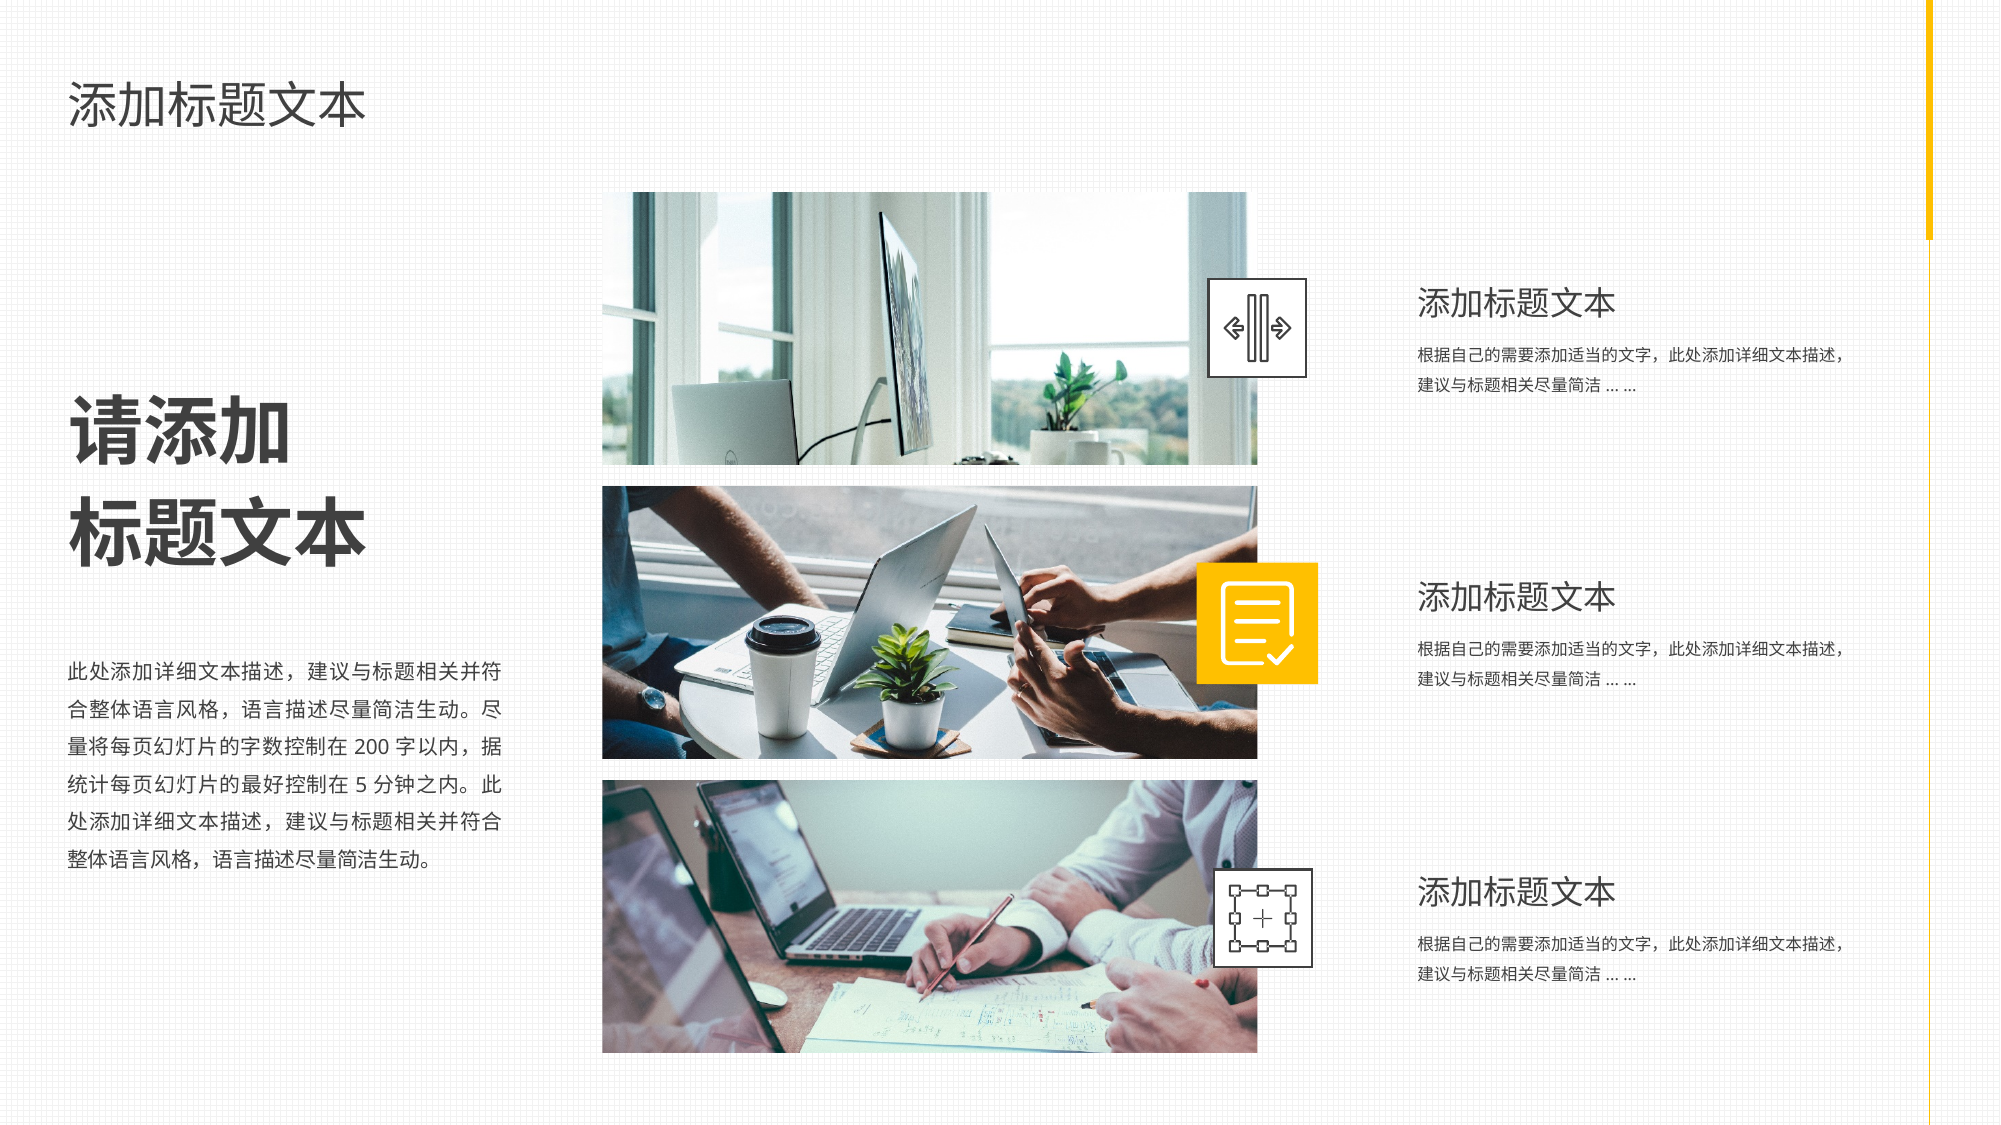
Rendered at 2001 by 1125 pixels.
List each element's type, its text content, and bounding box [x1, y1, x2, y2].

text_box 添加标题文本 根据自己的需要添加适当的文字，此处添加详细文本描述，建议与标题相关尽量简洁... ... [1402, 549, 1875, 697]
text_box 添加标题文本 根据自己的需要添加适当的文字，此处添加详细文本描述，建议与标题相关尽量简洁... ... [1402, 254, 1875, 402]
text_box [1196, 562, 1319, 685]
text_box 添加标题文本 根据自己的需要添加适当的文字，此处添加详细文本描述，建议与标题相关尽量简洁... ... [1402, 843, 1875, 991]
text_box 请添加 标题文本 [53, 375, 410, 584]
text_box 此处添加详细文本描述，建议与标题相关并符合整体语言风格，语言描述尽量简洁生动。尽量将每页幻灯片的字数控制在200字以内，据统计每页幻灯片的最好控制在5分钟之内。此处添加详细文本描述，建议与标题相关并符合整体语言风格，语言描述尽量简洁生动。 [52, 639, 518, 879]
picture [602, 780, 1258, 1053]
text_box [1213, 869, 1312, 968]
picture [602, 486, 1258, 759]
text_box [1208, 279, 1307, 378]
text_box 添加标题文本 [52, 36, 391, 141]
picture [602, 192, 1258, 465]
